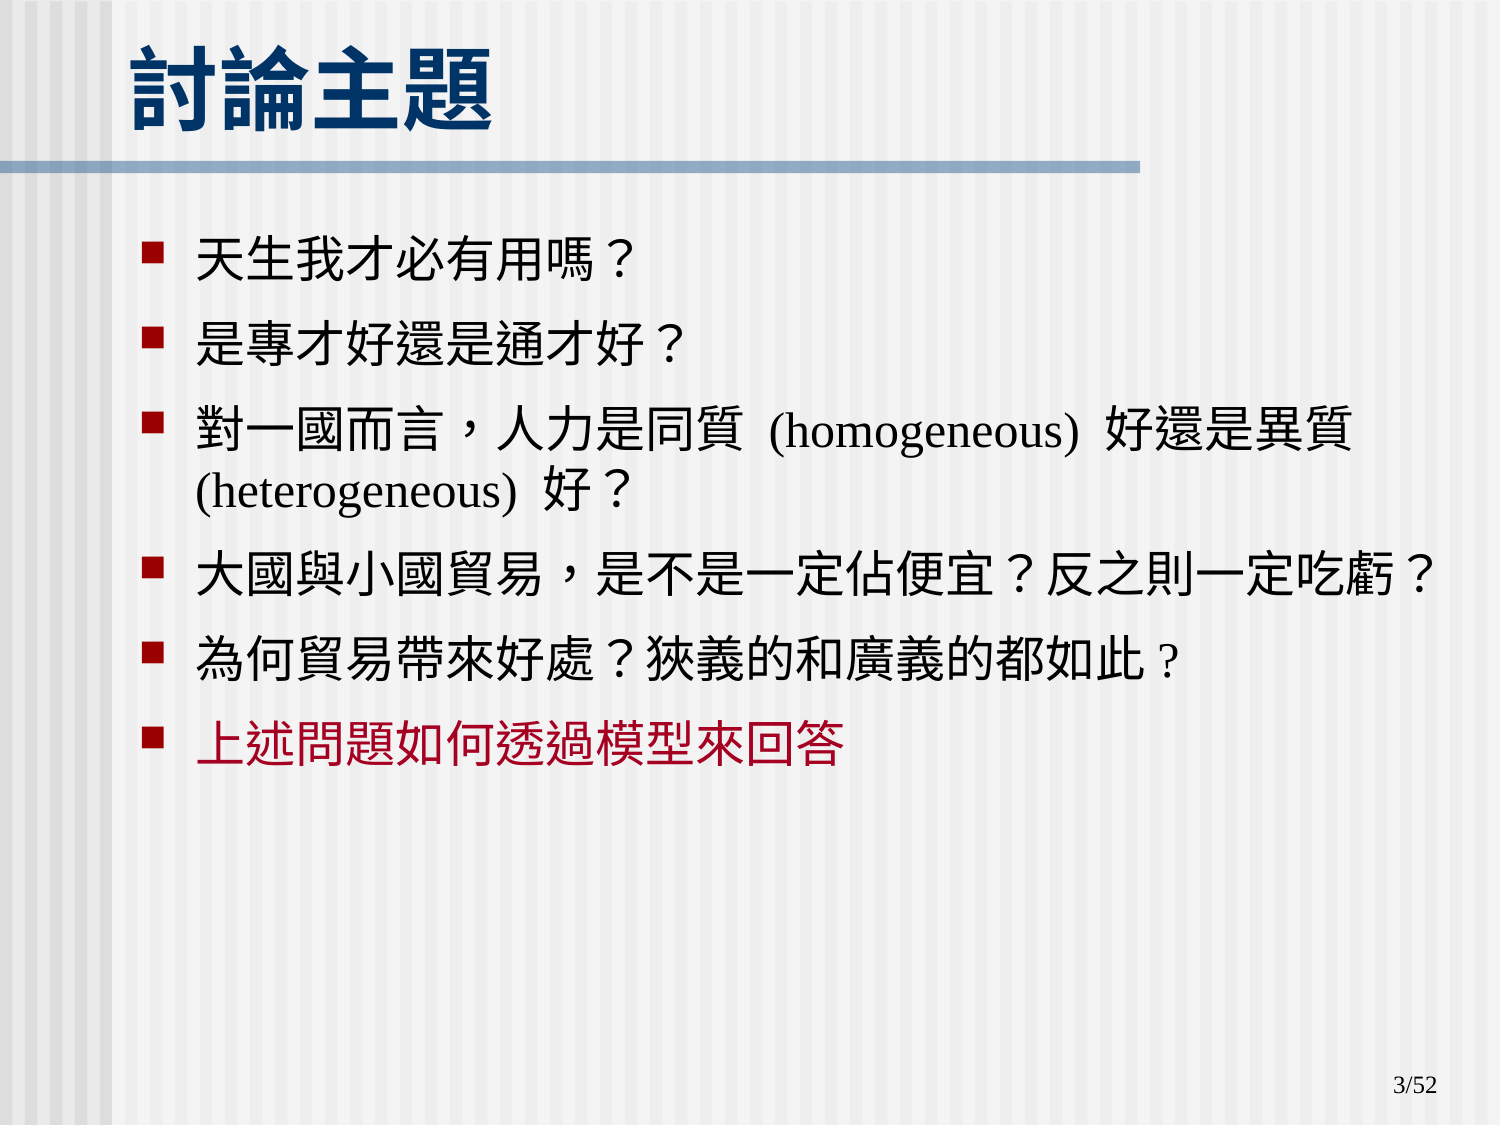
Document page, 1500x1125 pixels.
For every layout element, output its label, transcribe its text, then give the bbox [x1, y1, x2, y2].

list 天生我才必有用嗎？ 是專才好還是通才好？ 對一國而言，人力是同質 (homogeneous) 好還是異質 (heterogeneous) 好？ 大國與小國貿易，是不是一定佔便宜？反之則一定吃虧？ 為何貿易帶來好處？狹義的和廣義的都如此? 上述問題如何透過模型來回答 [123, 219, 1448, 933]
title 討論主題 [112, 22, 1388, 150]
